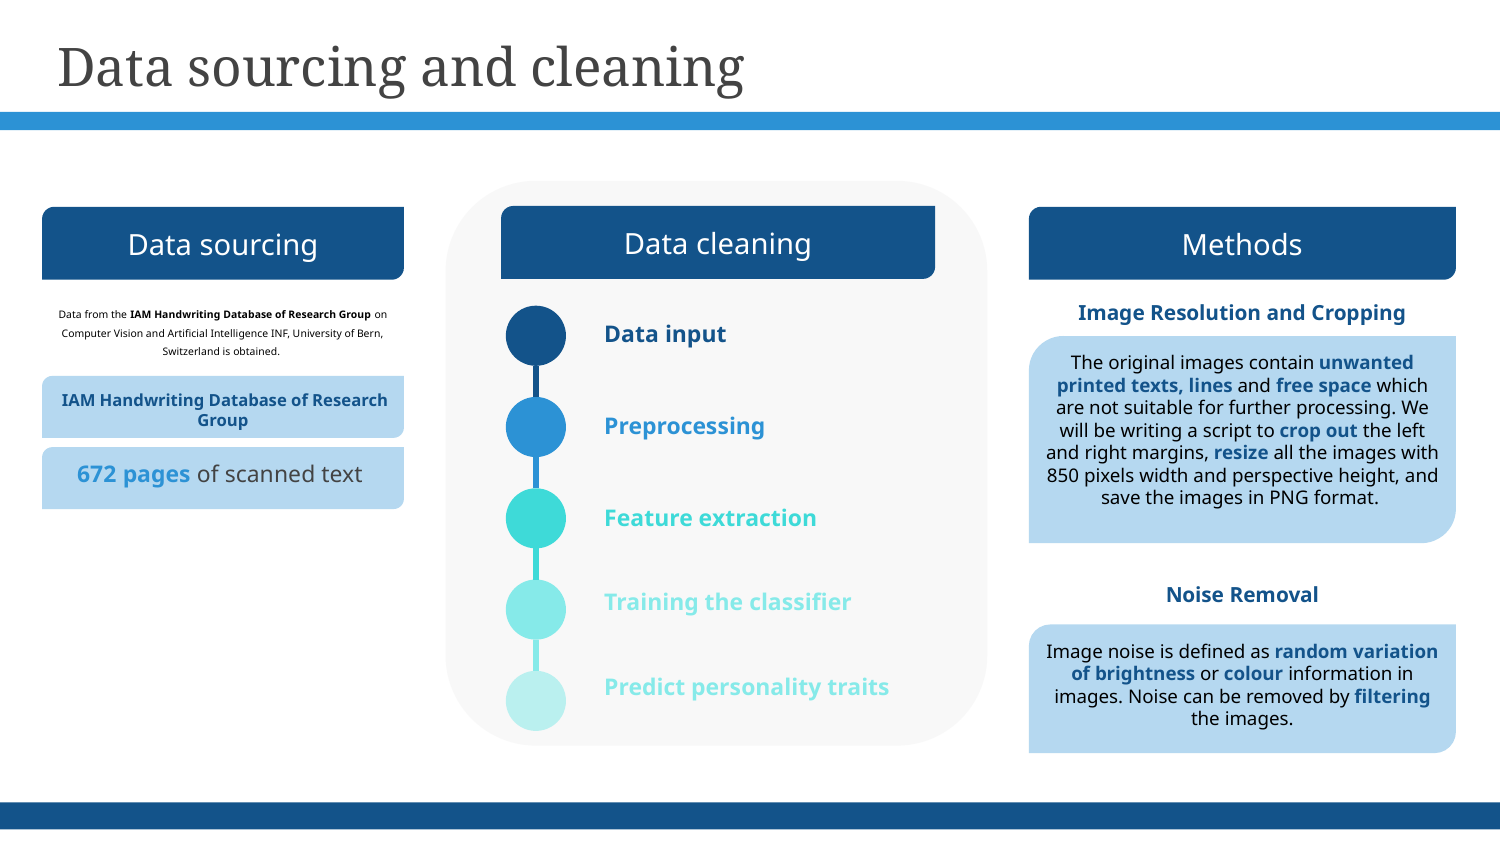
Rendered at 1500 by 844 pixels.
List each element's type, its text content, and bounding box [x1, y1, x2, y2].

text_box [505, 671, 566, 731]
text_box Data from the IAM Handwriting Database of Research Group on Computer Vision and Artificial Intelligence INF, University of Bern, Switzerland is obtained. [42, 286, 404, 373]
text_box [1028, 524, 1453, 544]
text_box Data input [589, 305, 936, 361]
title Data sourcing and cleaning [42, 18, 1440, 112]
text_box Noise Removal [1028, 568, 1456, 620]
text_box Image Resolution and Cropping [1028, 286, 1456, 338]
text_box Training the classifier [589, 574, 936, 630]
text_box [505, 488, 566, 549]
text_box [445, 180, 988, 746]
text_box [505, 397, 566, 457]
text_box [505, 579, 566, 640]
text_box Image noise is defined as random variation of brightness or colour information in images. Noise can be removed by filtering the images. [1028, 624, 1456, 745]
text_box [42, 502, 404, 510]
text_box Feature extraction [589, 489, 936, 545]
text_box IAM Handwriting Database of Research Group [42, 374, 404, 445]
text_box 672 pages of scanned text [42, 446, 404, 502]
text_box Predict personality traits [589, 658, 936, 715]
text_box Methods [1028, 206, 1456, 280]
text_box Data cleaning [501, 205, 936, 279]
text_box Data sourcing [42, 206, 404, 280]
text_box Preprocessing [589, 397, 936, 453]
text_box [1028, 745, 1452, 754]
text_box [505, 305, 566, 366]
text_box The original images contain unwanted printed texts, lines and free space which are not suitable for further processing. We will be writing a script to crop out the left and right margins, resize all the images with 850 pixels width and perspective height, and save the images in PNG format. [1028, 338, 1456, 524]
